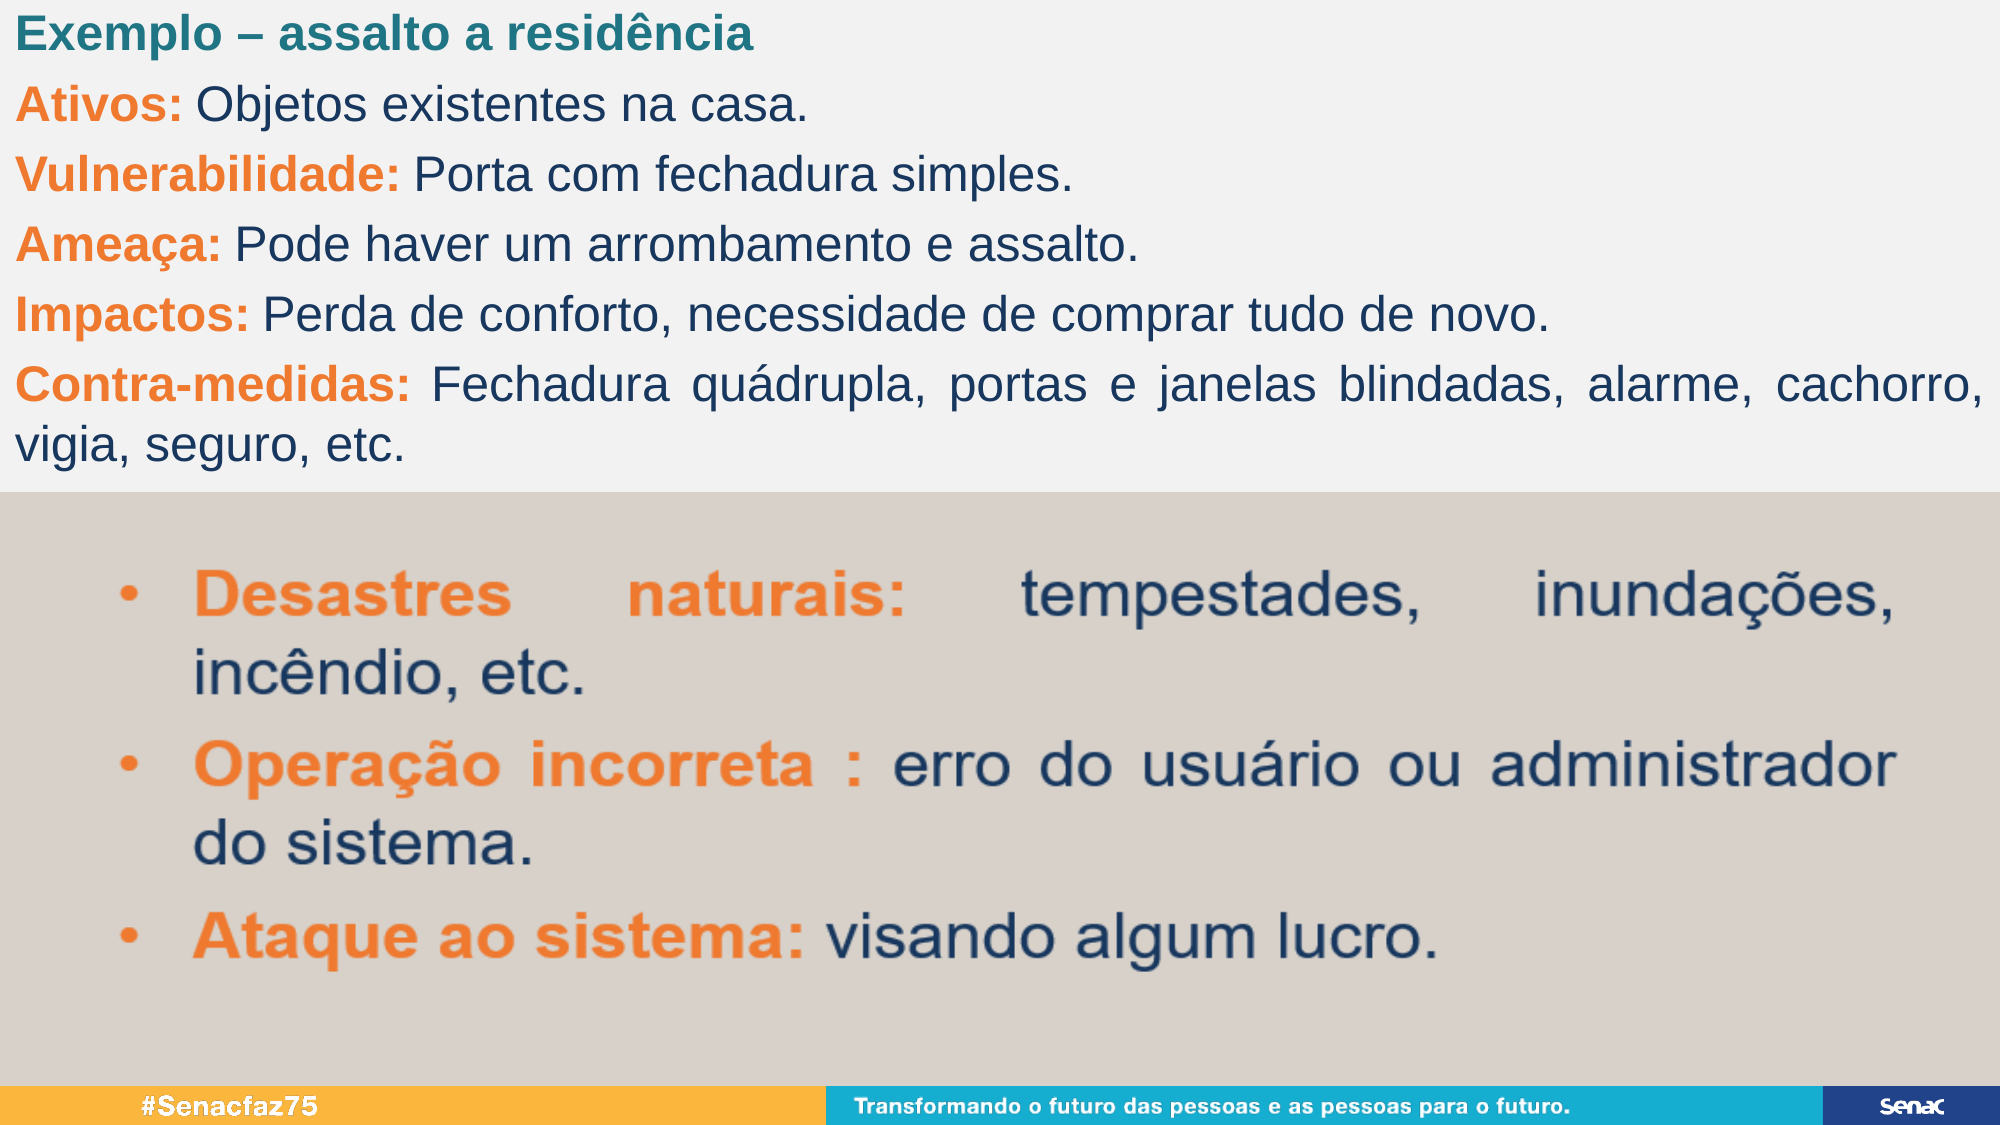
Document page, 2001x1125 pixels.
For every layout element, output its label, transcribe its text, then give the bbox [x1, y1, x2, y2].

text_box Exemplo – assalto a residência Ativos: Objetos existentes na casa. Vulnerabilidade: Porta com fechadura simples. Ameaça: Pode haver um arrombamento e assalto. Impactos: Perda de conforto, necessidade de comprar tudo de novo. Contra-medidas: Fechadura quádrupla, portas e janelas blindadas, alarme, cachorro, vigia, seguro, etc. [0, 0, 2000, 492]
picture [0, 492, 2000, 1125]
